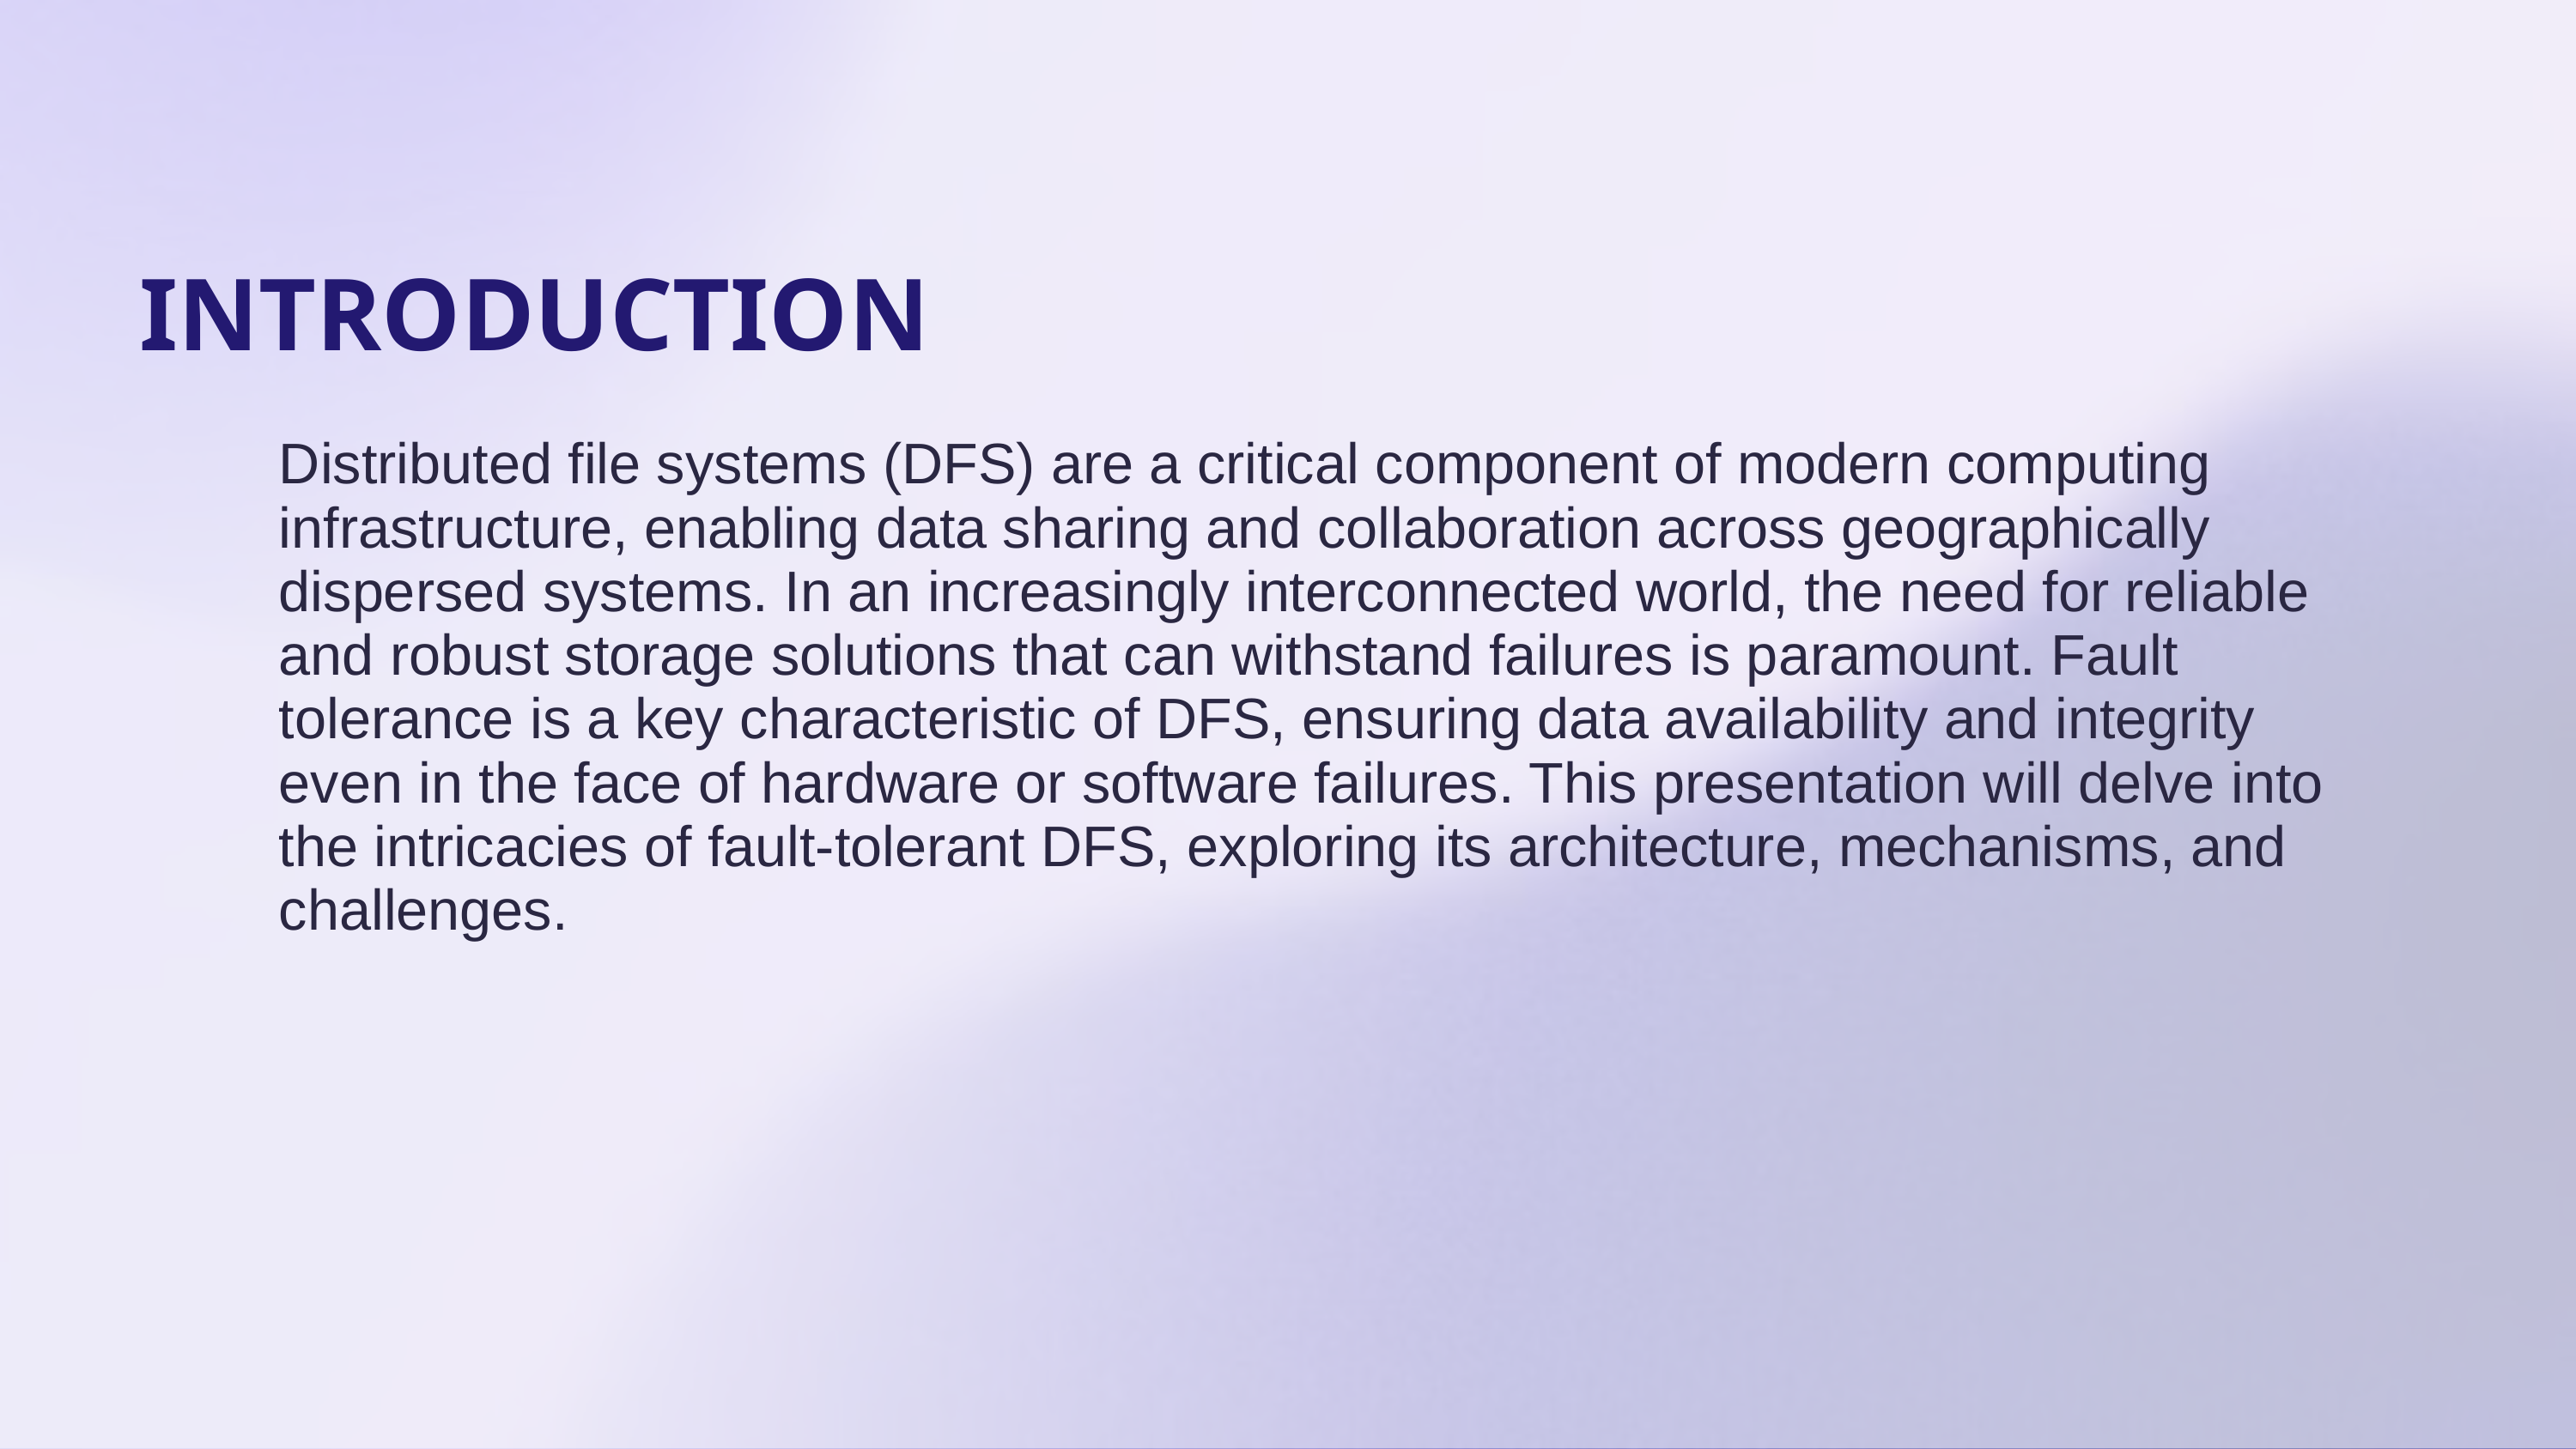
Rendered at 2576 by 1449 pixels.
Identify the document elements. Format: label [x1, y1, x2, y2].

text_box [0, 0, 2576, 1449]
